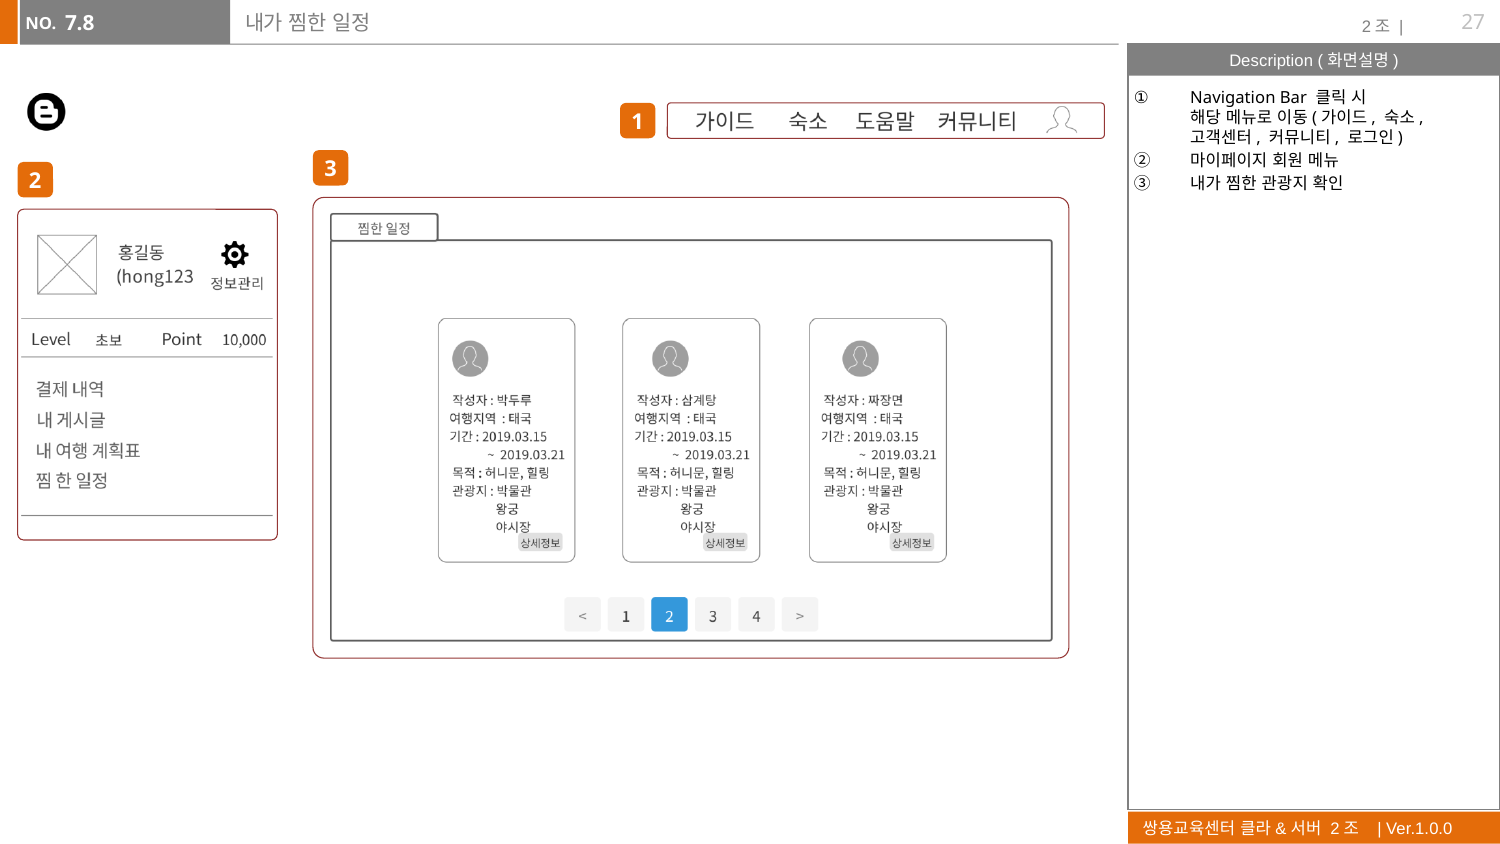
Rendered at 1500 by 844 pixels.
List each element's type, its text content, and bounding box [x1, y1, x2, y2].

list 7.8 [64, 2, 231, 50]
list Navigation Bar 클릭 시 해당 메뉴로 이동(가이드, 숙소, 고객센터, 커뮤니티, 로그인) 마이페이지 회원 메뉴 내가 찜한 관광지 확인 [1128, 79, 1500, 812]
picture [17, 90, 1104, 721]
slide_number 27 [1409, 0, 1500, 46]
title 내가 찜한 일정 [230, 2, 1117, 51]
